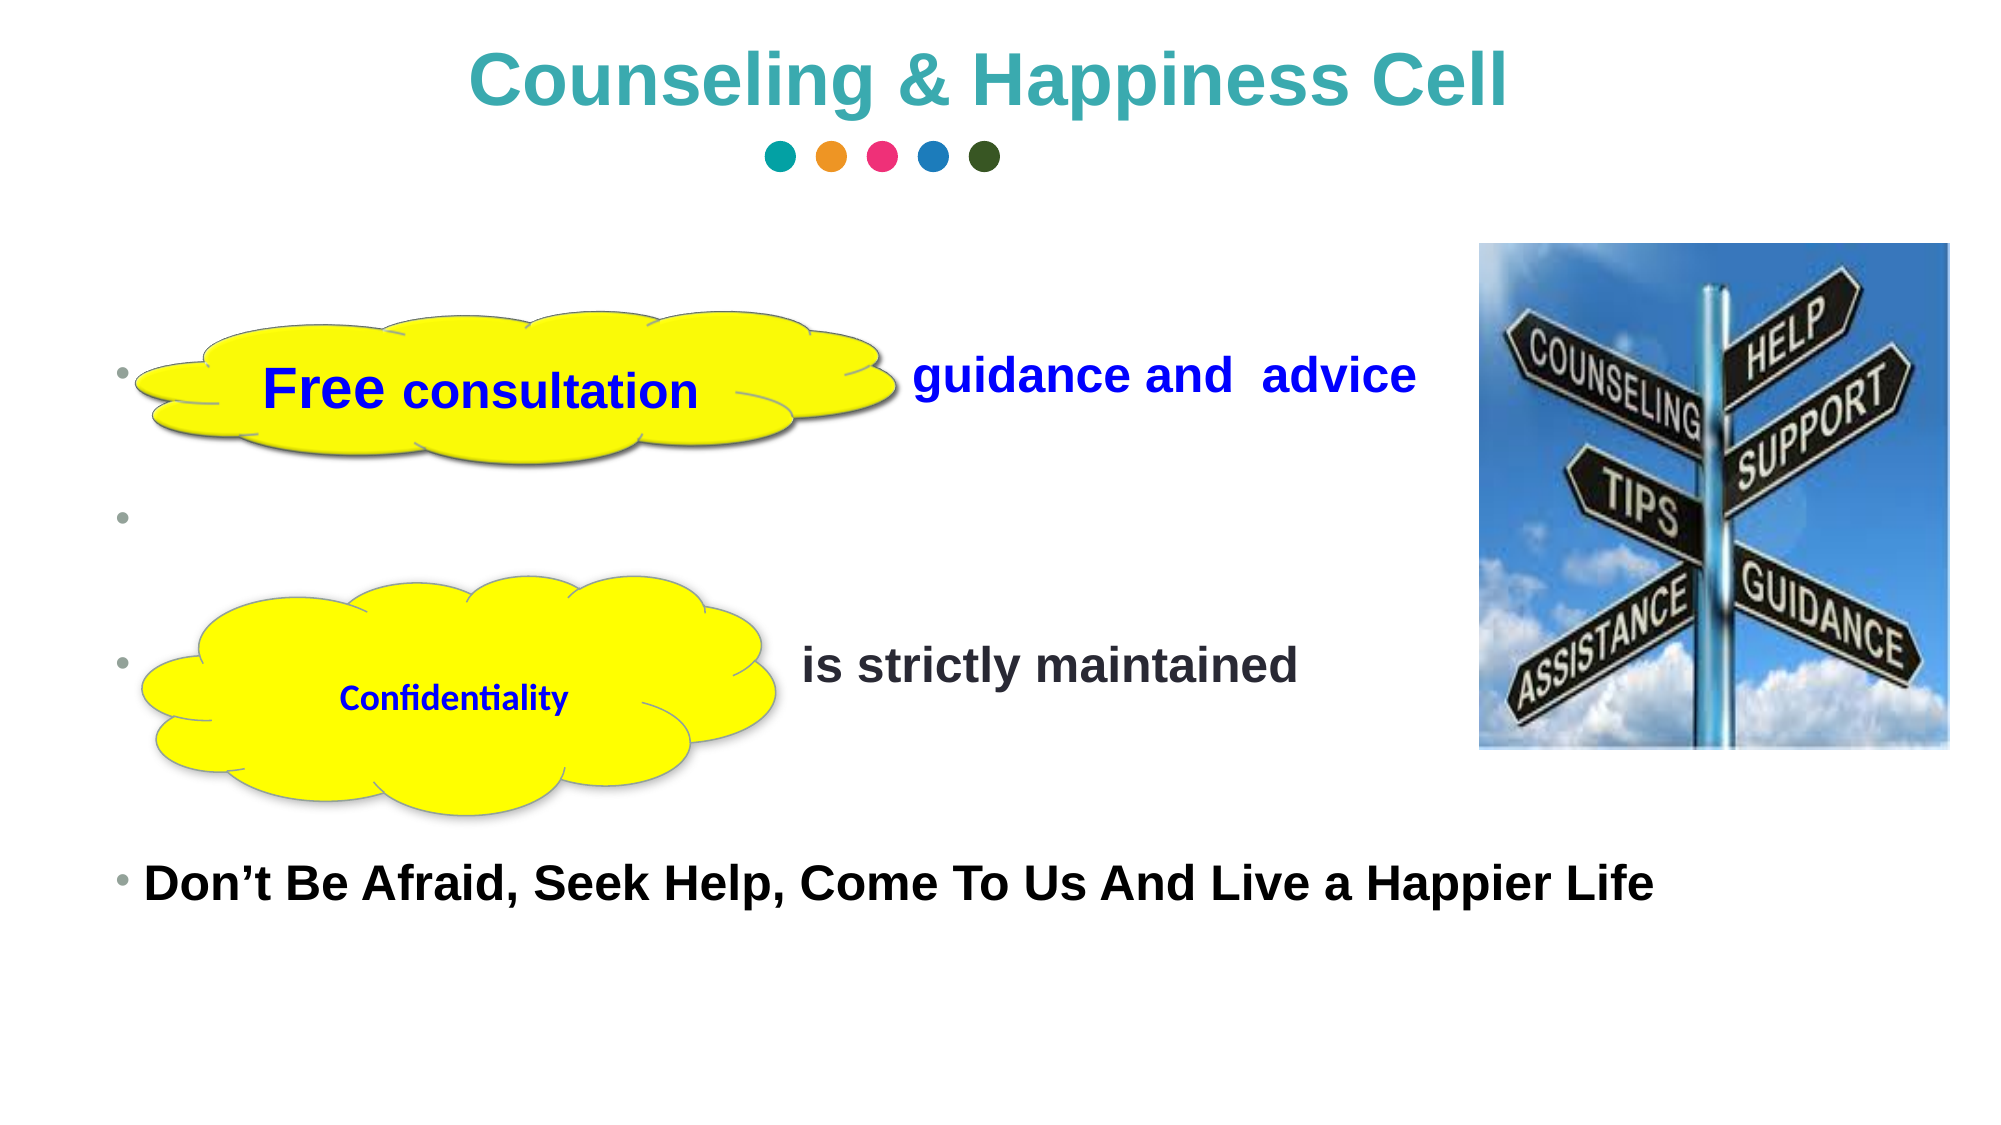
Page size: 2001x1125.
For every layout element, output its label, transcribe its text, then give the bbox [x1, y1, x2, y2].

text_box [764, 140, 1001, 173]
text_box Counseling & Happiness Cell [99, 0, 1900, 157]
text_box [130, 306, 908, 476]
text_box , guidance and advice is strictly maintained Don’t Be Afraid, Seek Help, Come To Us And Live a Happier Life [99, 262, 1900, 1063]
picture [1479, 243, 1950, 750]
text_box Confidentiality [141, 576, 776, 816]
